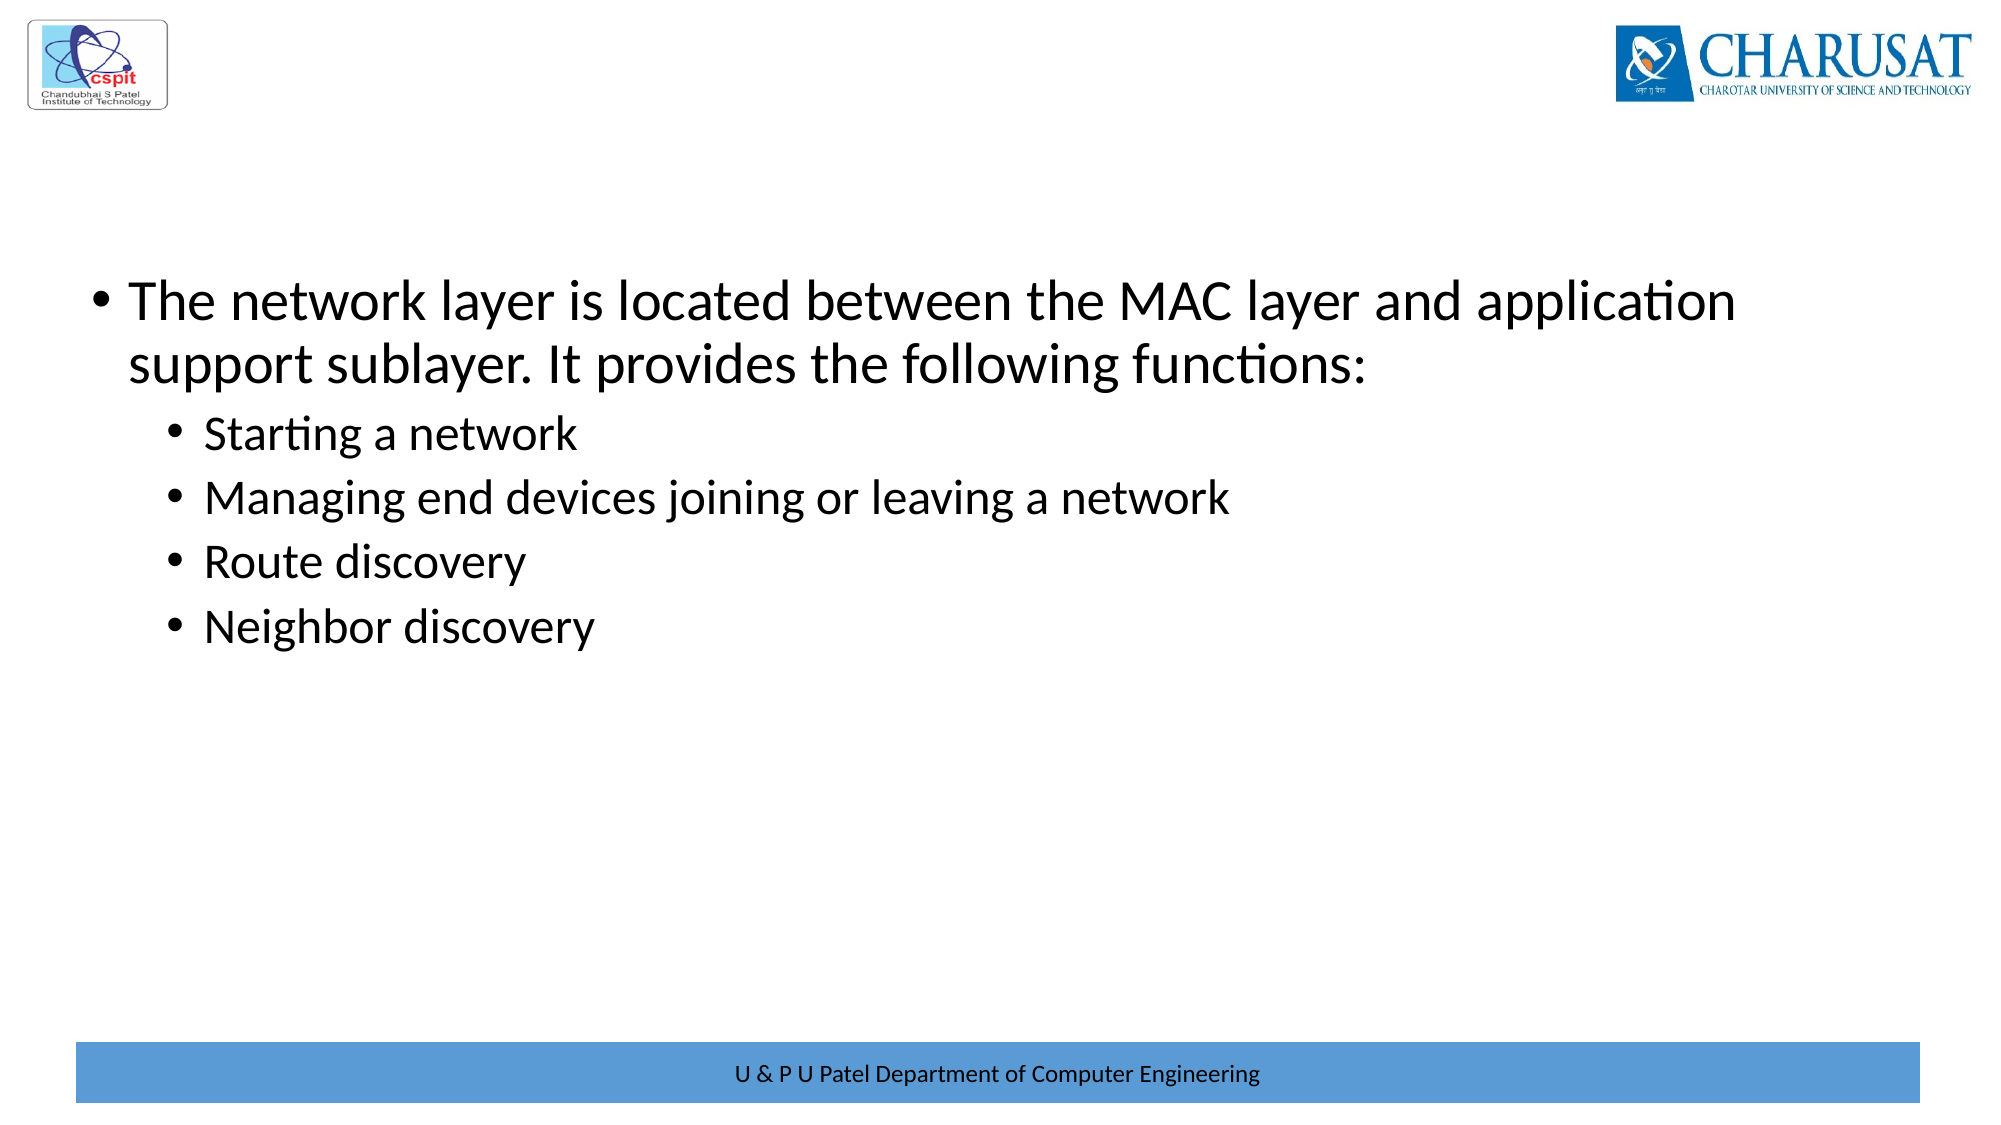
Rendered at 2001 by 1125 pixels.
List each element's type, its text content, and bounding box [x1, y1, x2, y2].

picture [21, 16, 173, 113]
list The network layer is located between the MAC layer and application support sublayer. It provides the following functions: Starting a network Managing end devices joining or leaving a network Route discovery Neighbor discovery [76, 262, 1920, 1014]
picture [1609, 16, 1979, 106]
